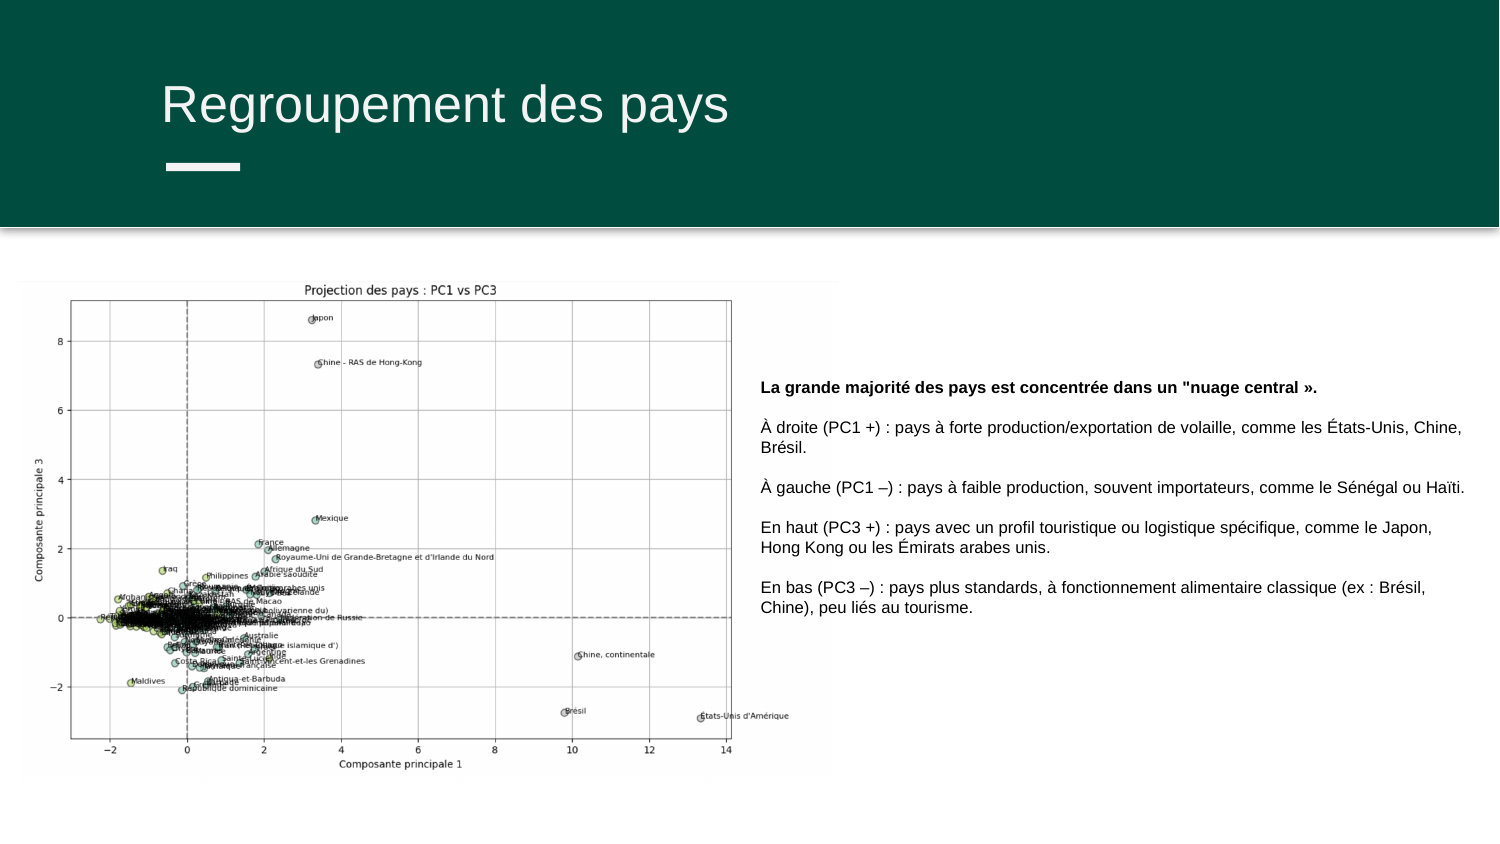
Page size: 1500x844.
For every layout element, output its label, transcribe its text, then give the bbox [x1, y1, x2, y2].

text_box La grande majorité des pays est concentrée dans un "nuage central ». À droite (PC1 +) : pays à forte production/exportation de volaille, comme les États-Unis, Chine, Brésil. À gauche (PC1 –) : pays à faible production, souvent importateurs, comme le Sénégal ou Haïti. En haut (PC3 +) : pays avec un profil touristique ou logistique spécifique, comme le Japon, Hong Kong ou les Émirats arabes unis. En bas (PC3 –) : pays plus standards, à fonctionnement alimentaire classique (ex : Brésil, Chine), peu liés au tourisme. [842, 349, 1479, 624]
text_box [166, 162, 241, 172]
picture [18, 281, 838, 784]
text_box Regroupement des pays [146, 55, 1500, 150]
text_box [0, 0, 1500, 228]
